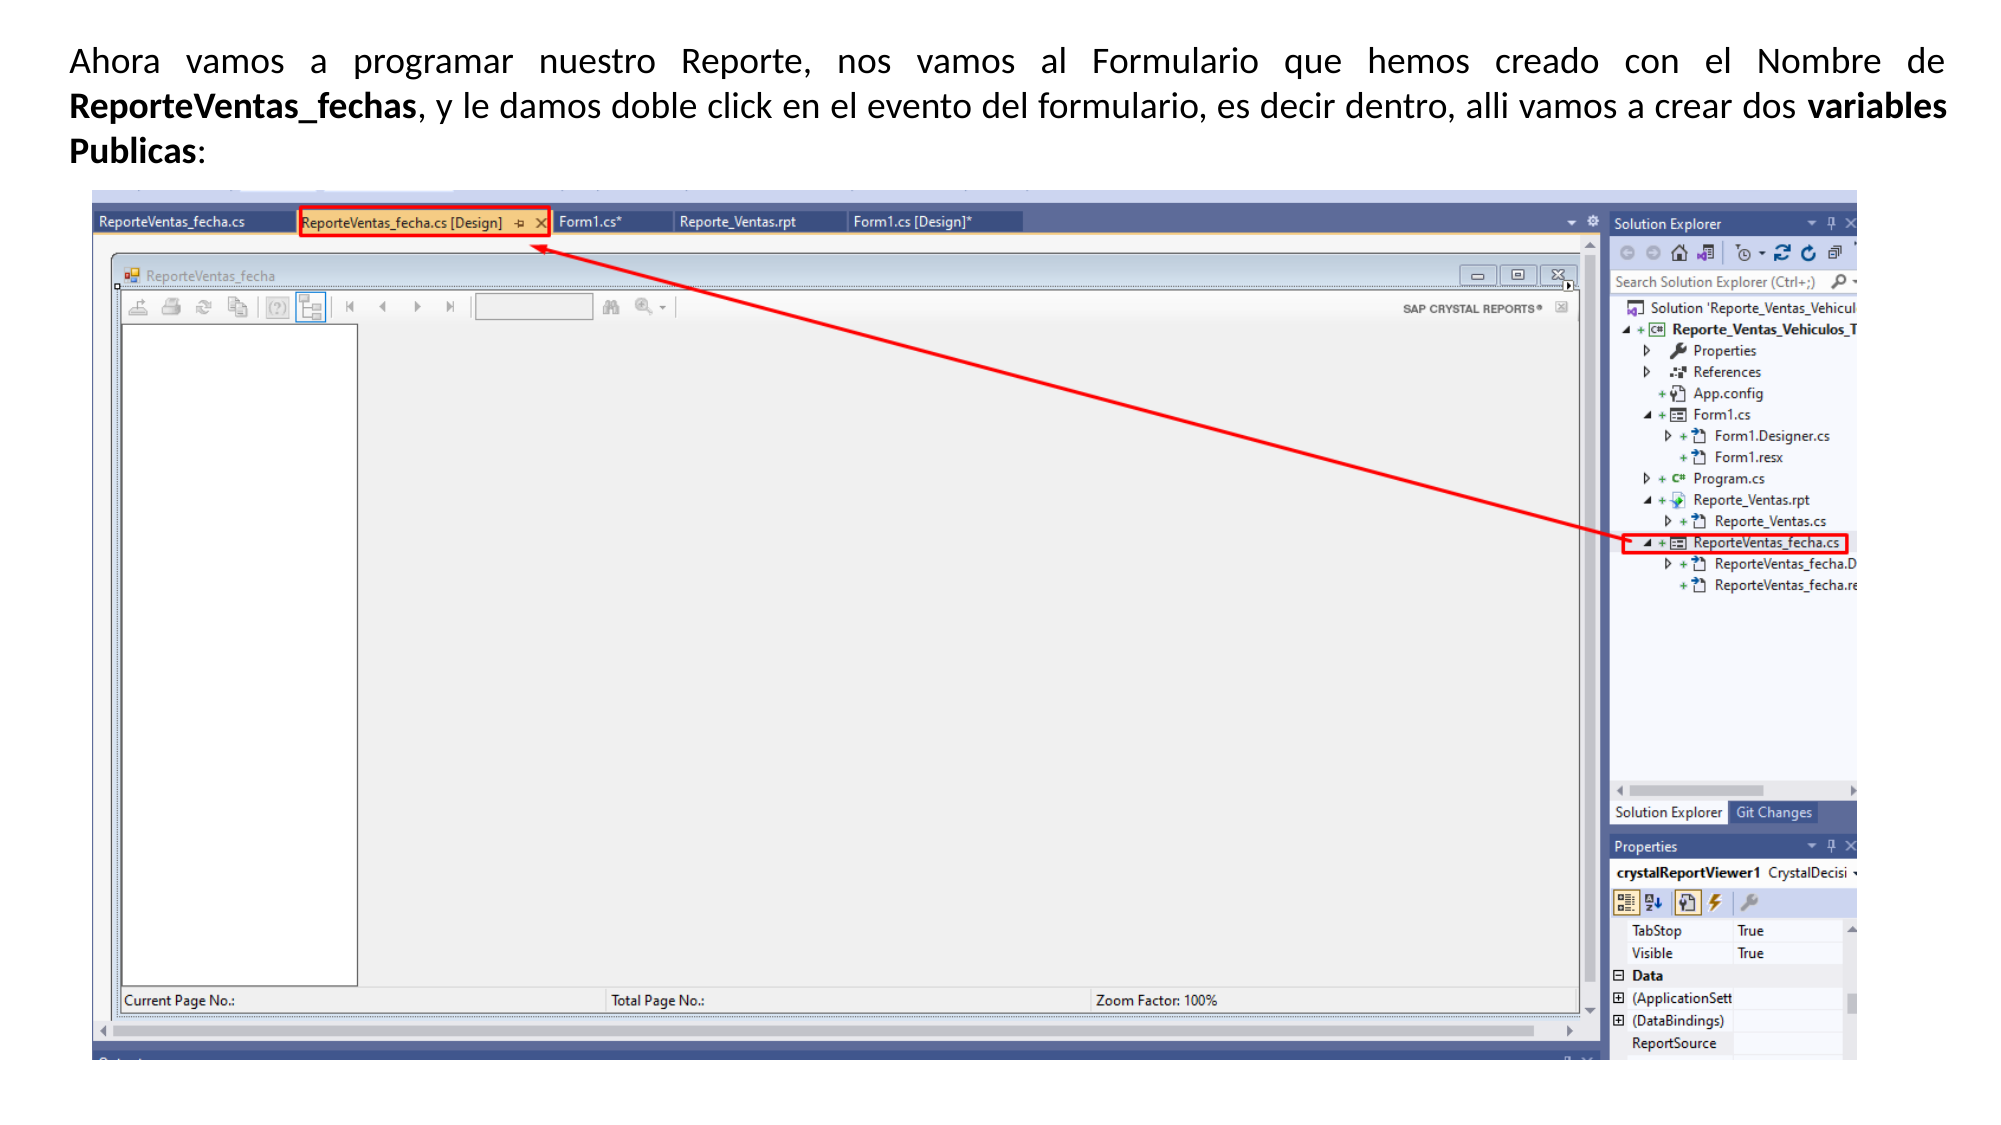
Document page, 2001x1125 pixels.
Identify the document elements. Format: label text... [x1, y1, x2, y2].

text_box Ahora vamos a programar nuestro Reporte, nos vamos al Formulario que hemos creado con el Nombre de ReporteVentas_fechas, y le damos doble click en el evento del formulario, es decir dentro, alli vamos a crear dos variables Publicas: [54, 28, 1963, 178]
picture [92, 190, 1857, 1060]
